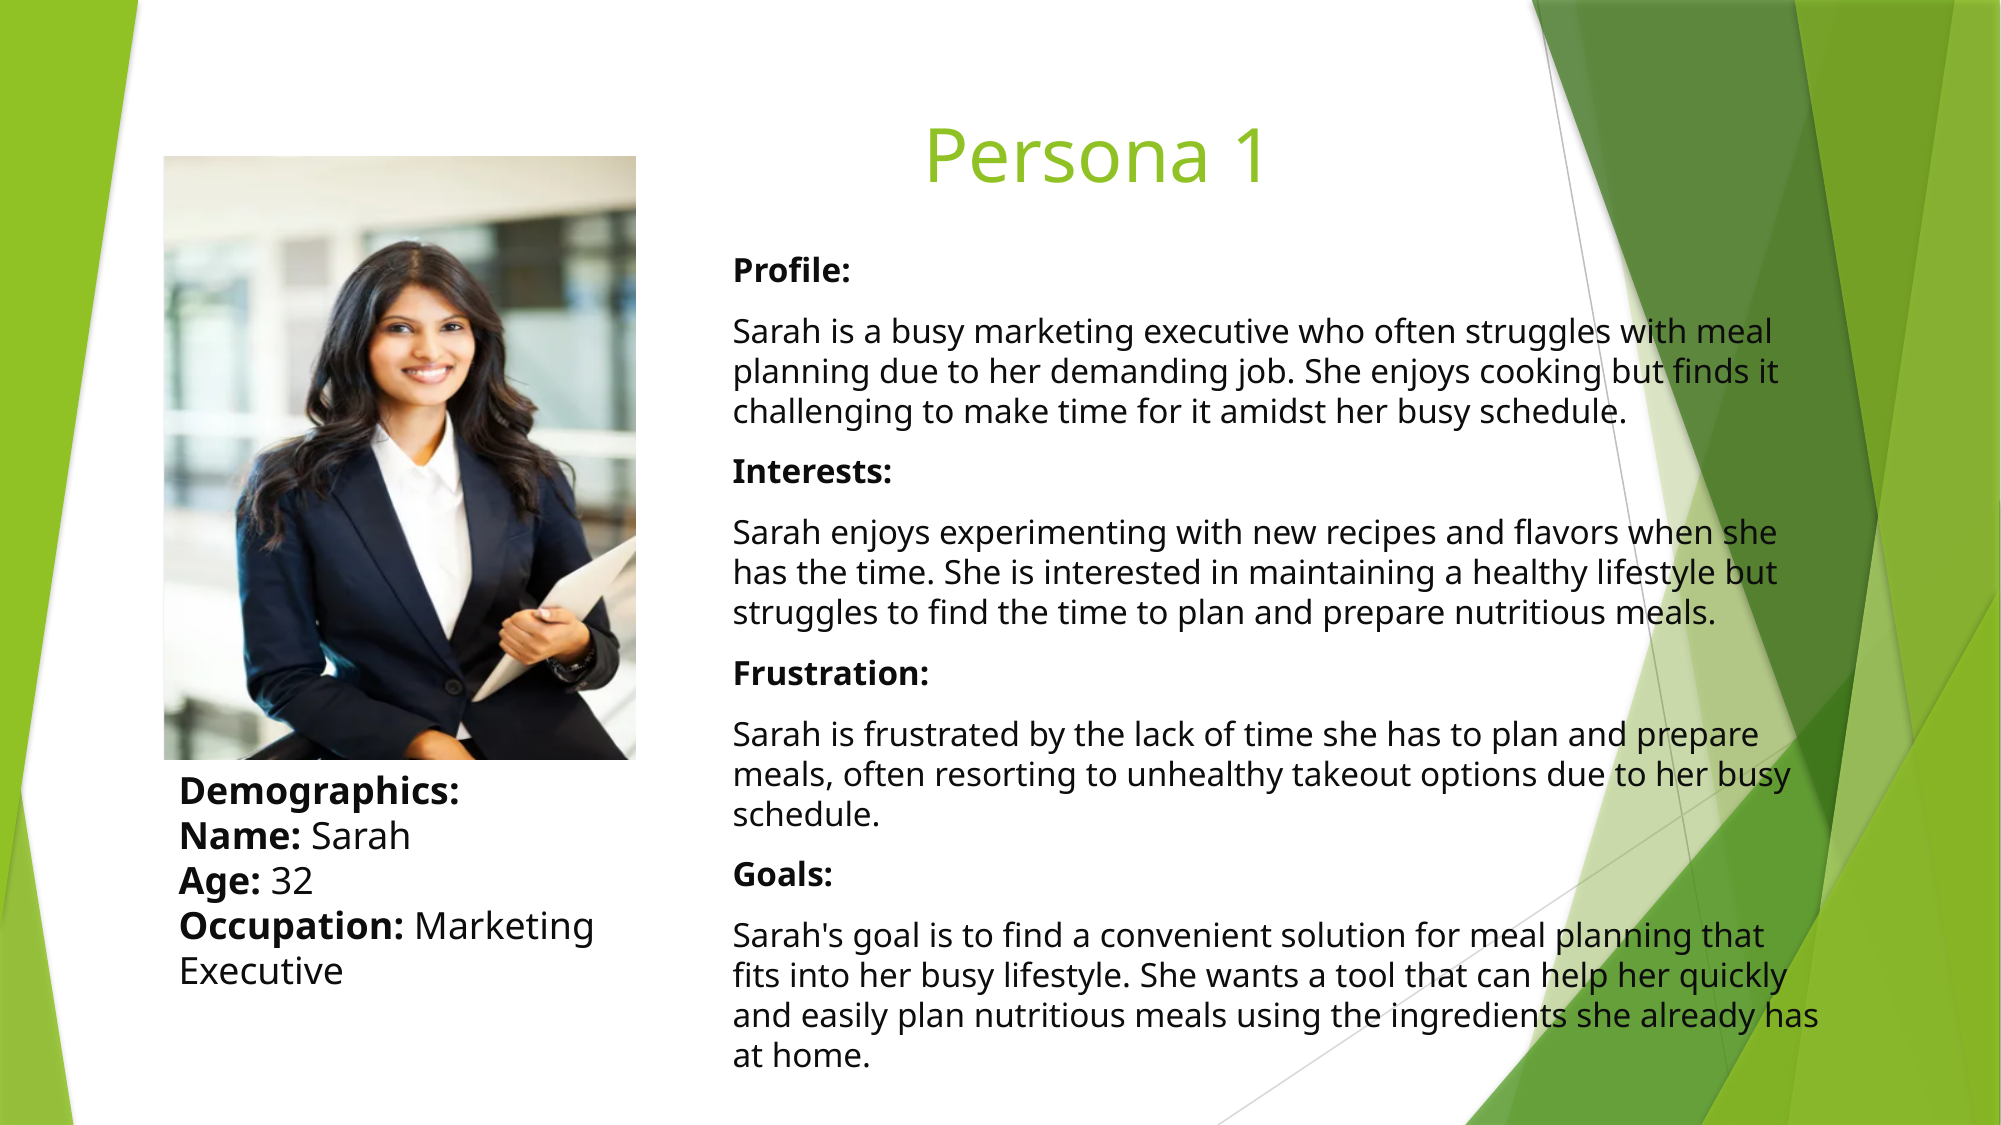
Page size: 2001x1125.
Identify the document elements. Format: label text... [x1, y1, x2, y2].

text_box [0, 0, 140, 931]
list Profile: Sarah is a busy marketing executive who often struggles with meal planning due to her demanding job. She enjoys cooking but finds it challenging to make time for it amidst her busy schedule. Interests: Sarah enjoys experimenting with new recipes and flavors when she has the time. She is interested in maintaining a healthy lifestyle but struggles to find the time to plan and prepare nutritious meals. Frustration: Sarah is frustrated by the lack of time she has to plan and prepare meals, often resorting to unhealthy takeout options due to her busy schedule. Goals: Sarah's goal is to find a convenient solution for meal planning that fits into her busy lifestyle. She wants a tool that can help her quickly and easily plan nutritious meals using the ingredients she already has at home. [717, 241, 1837, 991]
picture [163, 155, 636, 760]
text_box Demographics: Name: Sarah Age: 32 Occupation: Marketing Executive [163, 759, 692, 1000]
title Persona 1 [908, 99, 1522, 241]
